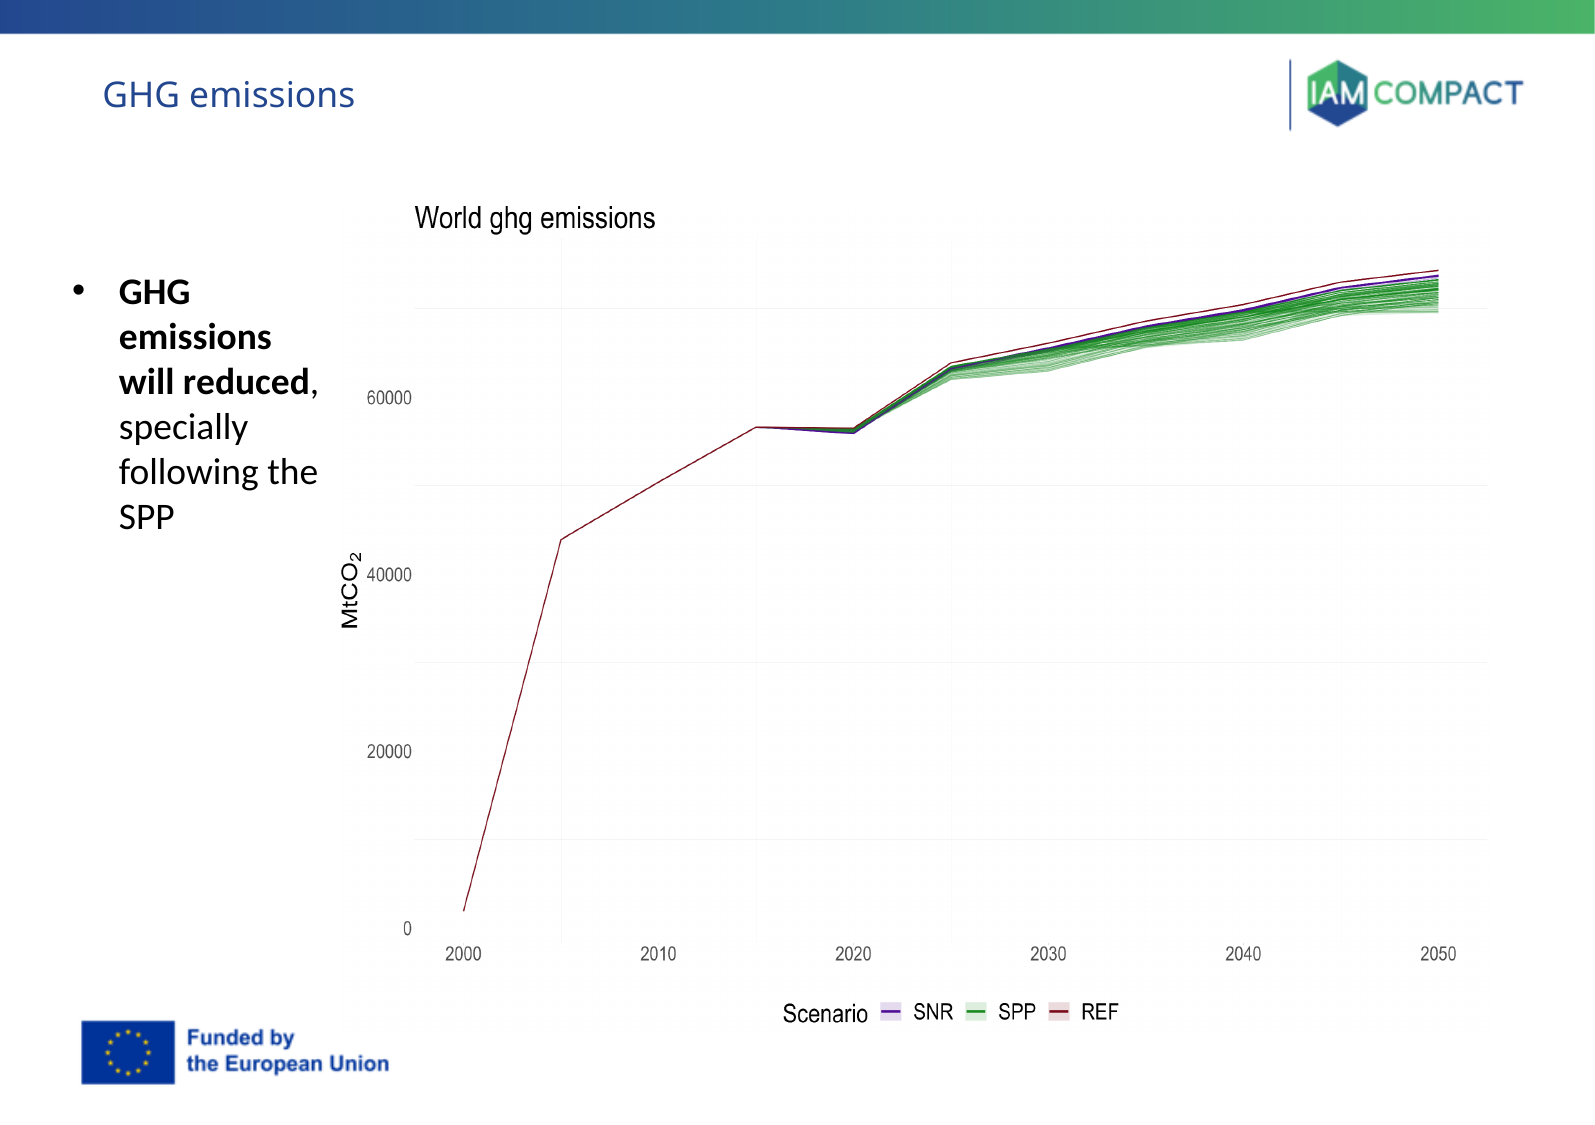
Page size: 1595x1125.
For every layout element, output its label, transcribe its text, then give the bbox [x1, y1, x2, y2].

title GHG emissions [87, 59, 1273, 132]
text_box GHG emissions will reduced, specially following the SPP [57, 259, 338, 545]
picture [0, 0, 1595, 1125]
